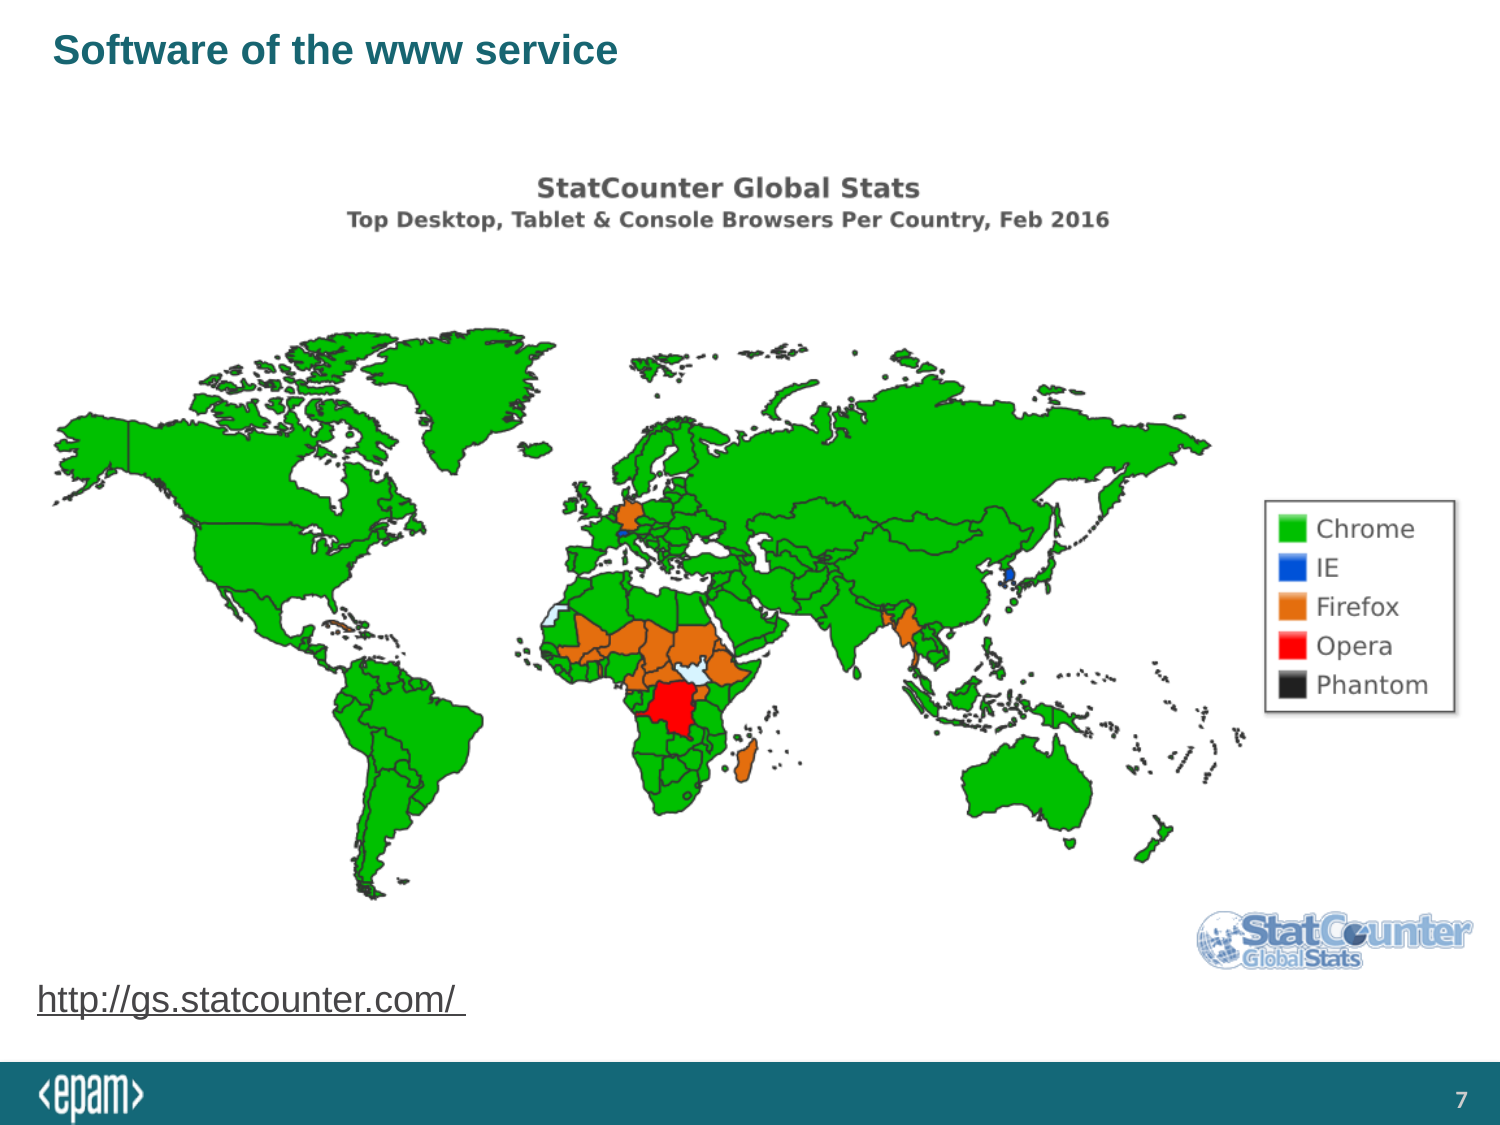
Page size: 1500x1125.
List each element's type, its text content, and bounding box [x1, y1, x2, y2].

text_box http://gs.statcounter.com/ [22, 993, 482, 1028]
picture [38, 1074, 144, 1125]
title Software of the www service [0, 0, 1500, 95]
picture [25, 149, 1475, 988]
